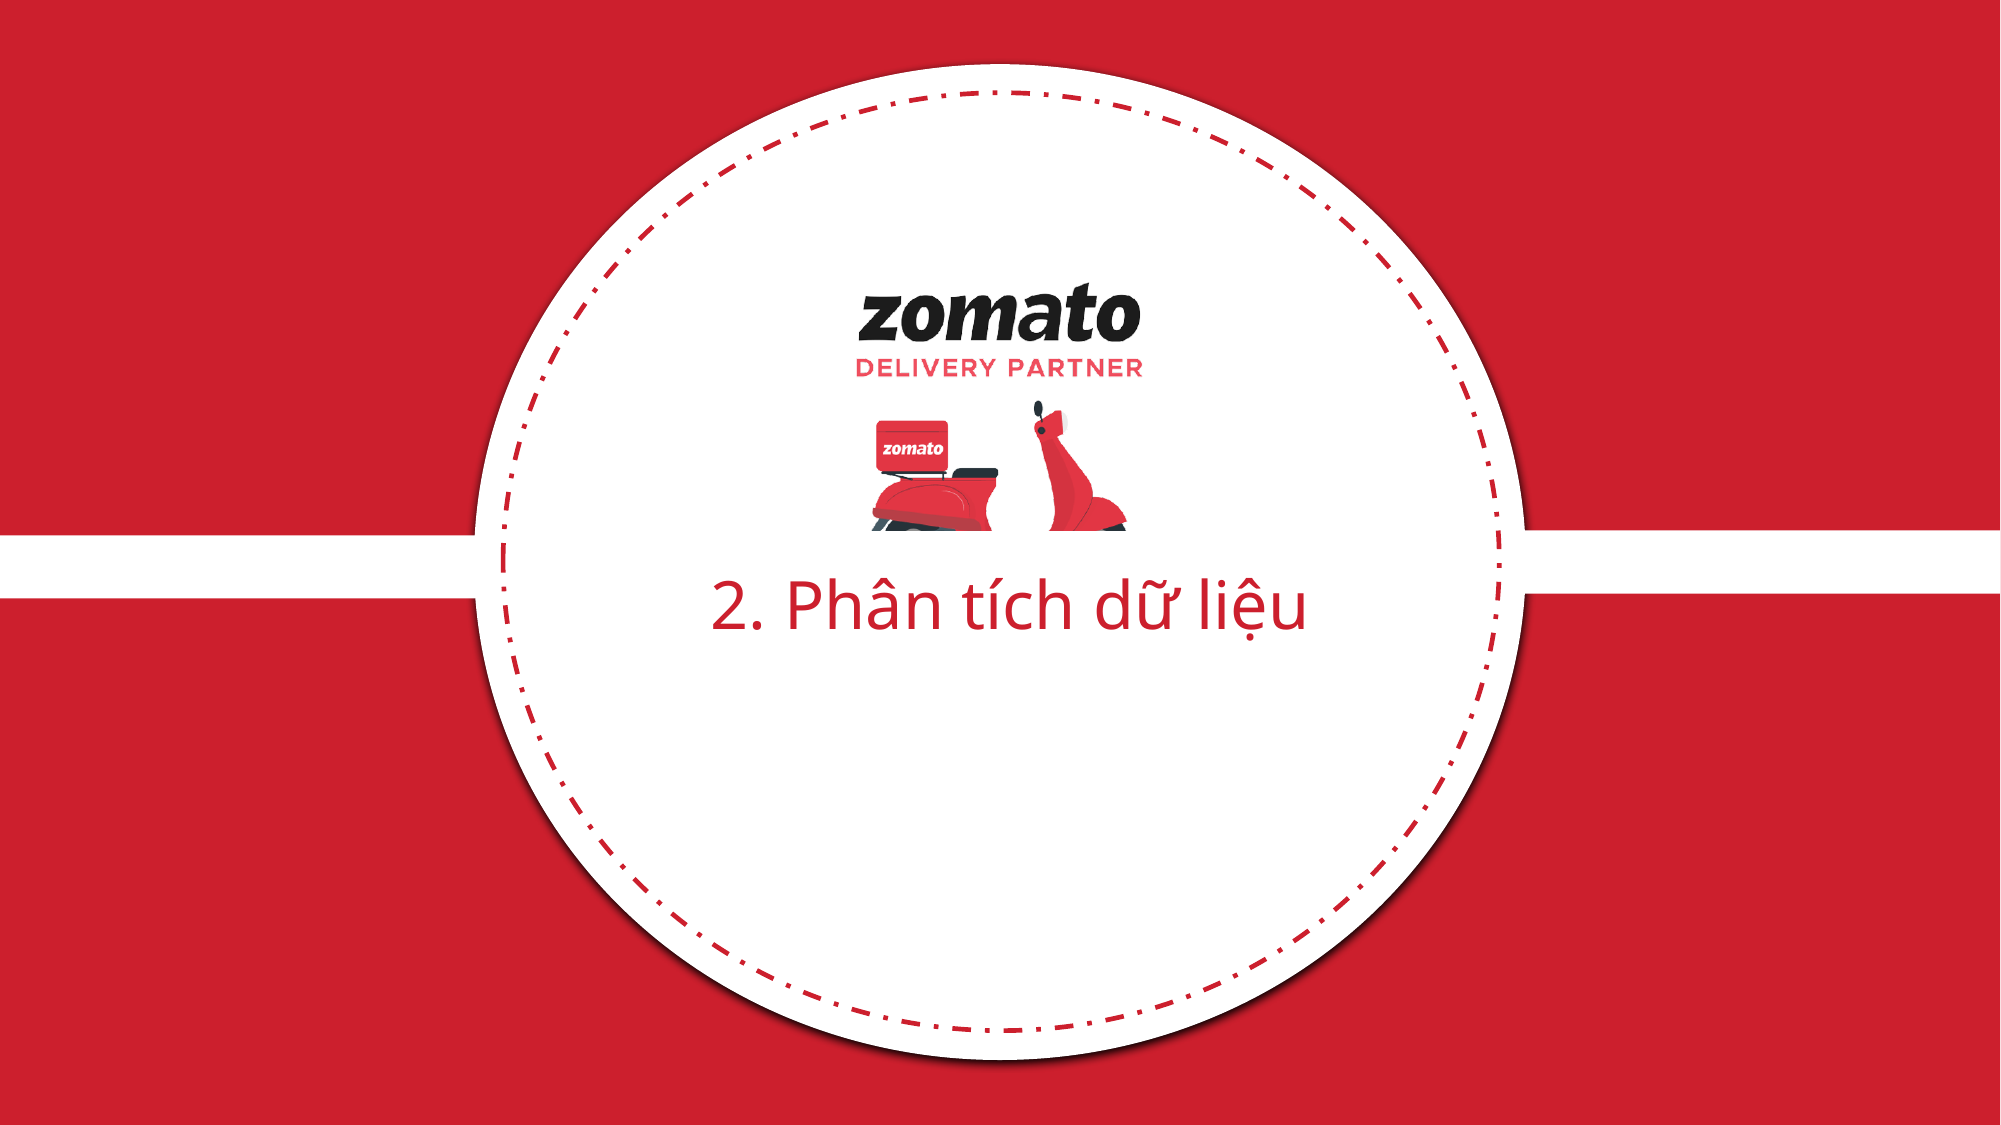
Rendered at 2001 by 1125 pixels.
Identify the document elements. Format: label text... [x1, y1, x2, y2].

text_box [0, 535, 477, 599]
text_box [1523, 530, 2000, 594]
picture [823, 178, 1177, 531]
text_box 2. Phân tích dữ liệu [437, 547, 1434, 658]
text_box [503, 92, 1500, 1031]
text_box [477, 66, 1523, 1058]
